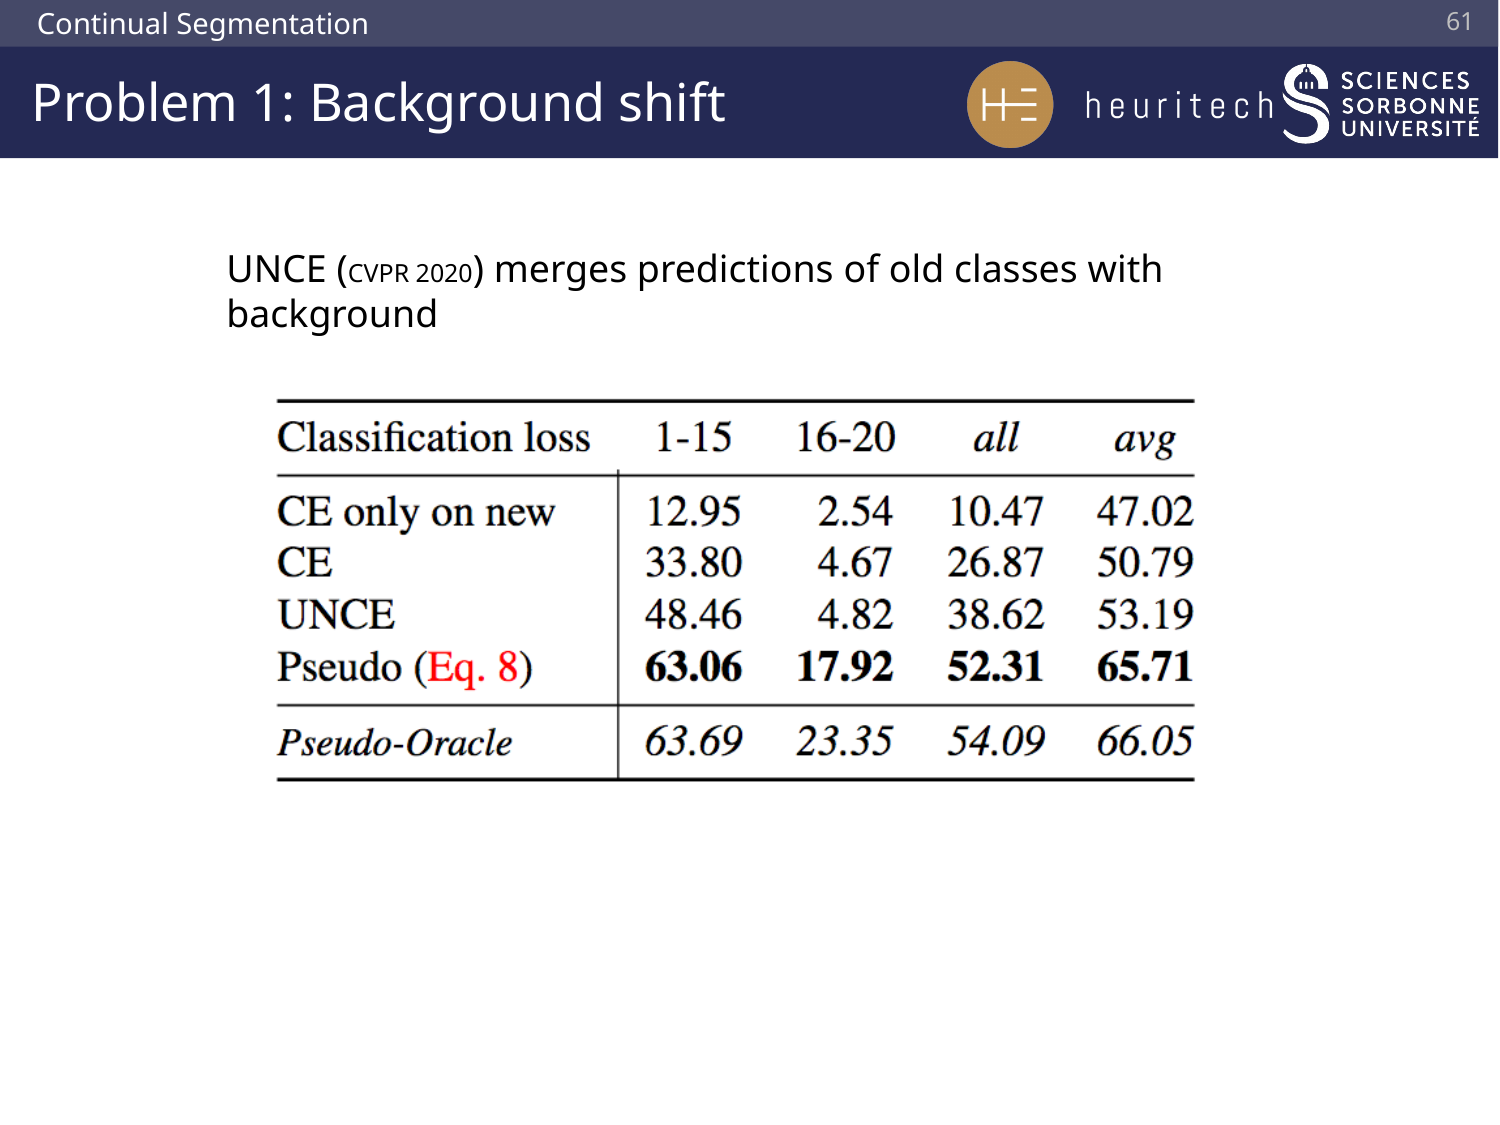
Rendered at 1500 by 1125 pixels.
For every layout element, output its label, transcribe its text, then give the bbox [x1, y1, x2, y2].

text_box [1074, 366, 1500, 786]
picture [967, 61, 1281, 148]
slide_number 61 [1411, 0, 1490, 54]
list Continual Segmentation [21, 0, 1487, 50]
picture [265, 395, 1212, 792]
title Problem 1: Background shift [16, 48, 952, 161]
text_box UNCE (CVPR 2020) merges predictions of old classes with background [211, 237, 1321, 343]
